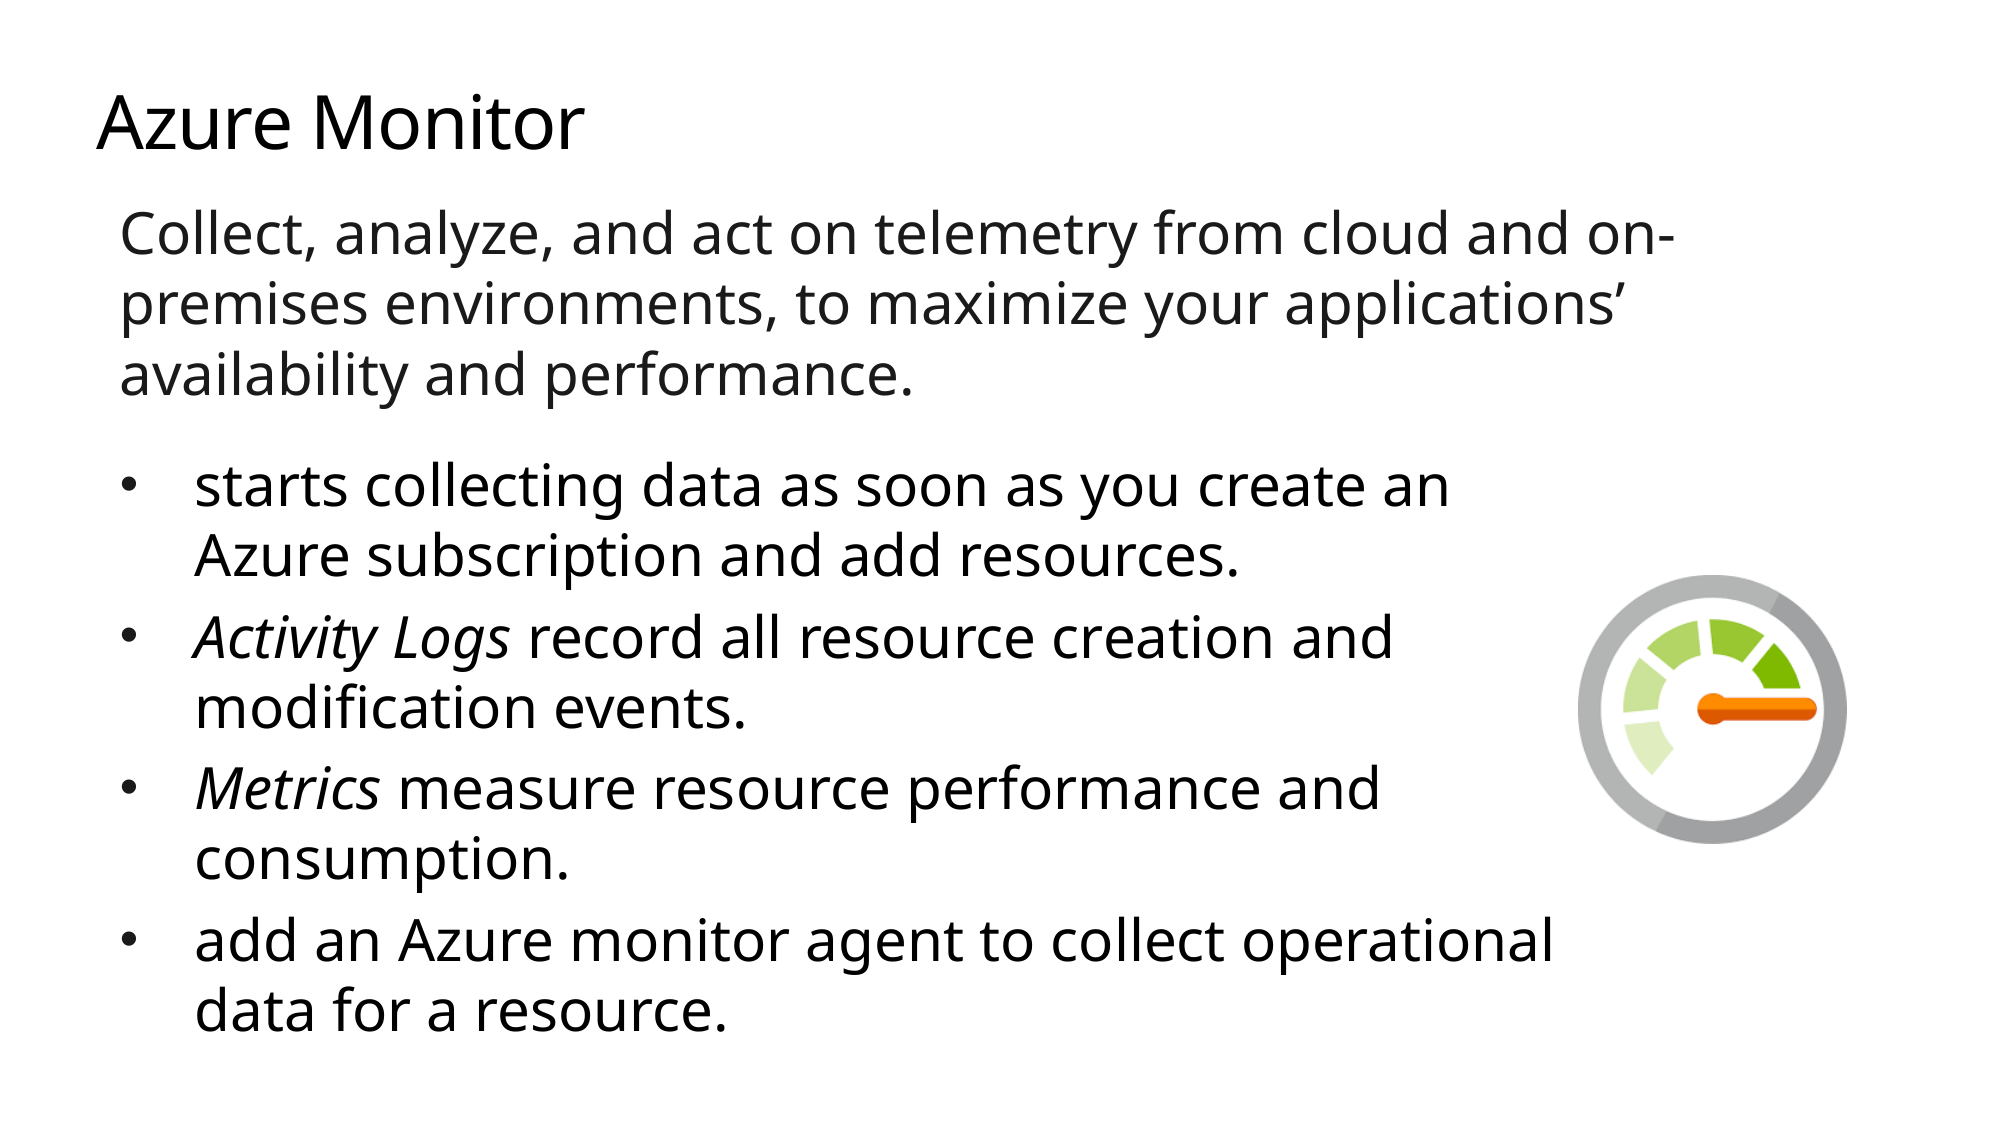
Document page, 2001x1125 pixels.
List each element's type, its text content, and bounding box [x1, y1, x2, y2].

title Azure Monitor [96, 75, 1904, 166]
list starts collecting data as soon as you create an Azure subscription and add resources. Activity Logs record all resource creation and modification events. Metrics measure resource performance and consumption. add an Azure monitor agent to collect operational data for a resource. [119, 448, 1588, 1056]
picture [1577, 574, 1847, 844]
text_box Collect, analyze, and act on telemetry from cloud and on-premises environments, to maximize your applications’ availability and performance. [119, 196, 1881, 407]
